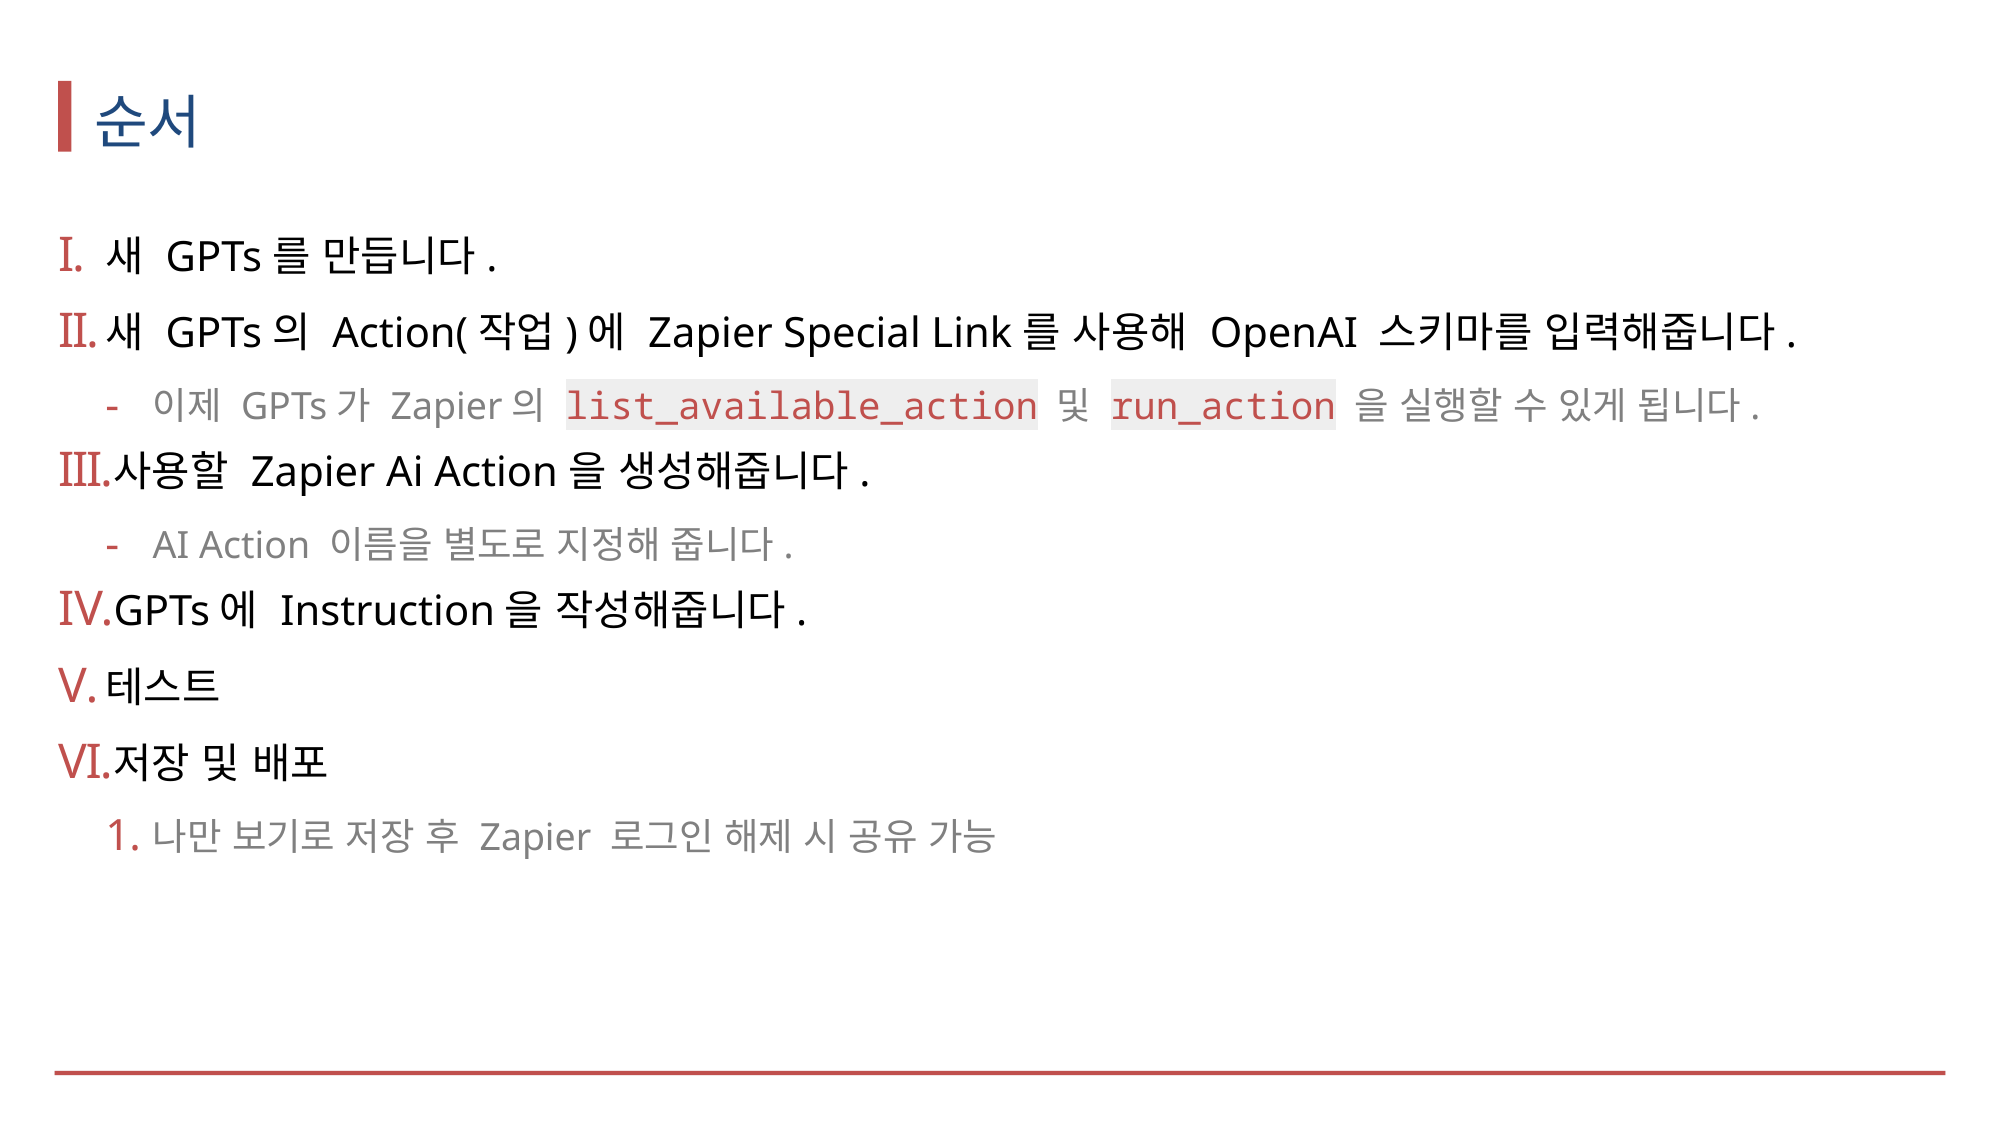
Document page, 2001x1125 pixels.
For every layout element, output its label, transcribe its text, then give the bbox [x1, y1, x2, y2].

title 순서 [79, 67, 1942, 165]
list 새 GPTs를 만듭니다. 새 GPTs의 Action(작업)에 Zapier Special Link를 사용해 OpenAI 스키마를 입력해줍니다. 이제 GPTs가 Zapier의 list_available_action 및 run_action 을 실행할 수 있게 됩니다. 사용할 Zapier Ai Action을 생성해줍니다. AI Action 이름을 별도로 지정해 줍니다. GPTs에 Instruction을 작성해줍니다. 테스트 저장 및 배포 나만 보기로 저장 후 Zapier 로그인 해제 시 공유 가능 [58, 219, 1942, 1030]
